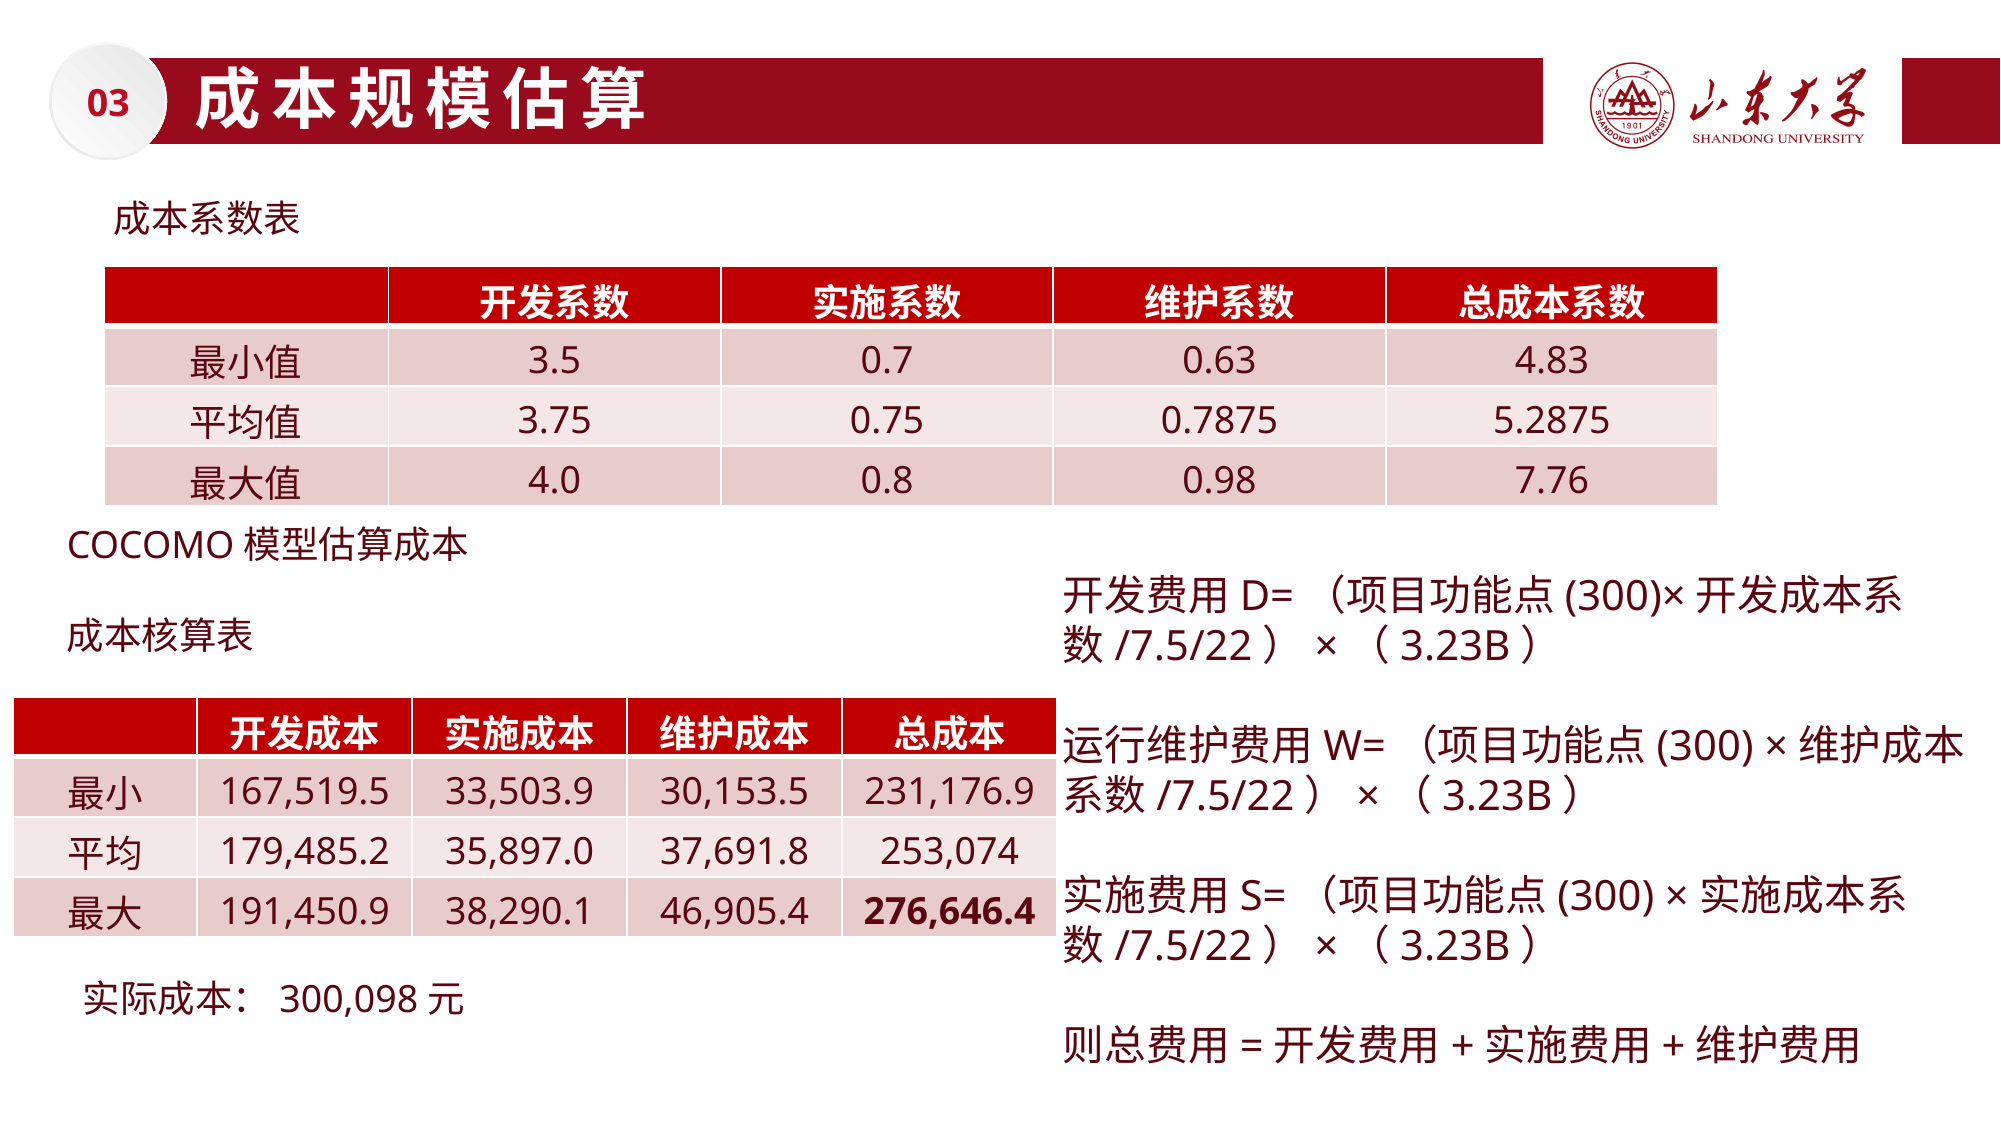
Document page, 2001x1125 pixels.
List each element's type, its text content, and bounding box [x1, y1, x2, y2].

table_header 维护成本 [628, 698, 841, 754]
table_header [105, 267, 388, 323]
table_cell 0.63 [1054, 329, 1385, 385]
table_header 维护系数 [1054, 267, 1385, 323]
table_header 总成本 [843, 698, 1056, 754]
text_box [1902, 49, 2000, 146]
table_cell 最大 [14, 878, 196, 936]
table_cell 0.7875 [1054, 387, 1385, 445]
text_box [49, 42, 168, 160]
table_cell 5.2875 [1387, 387, 1717, 445]
table_cell 0.7 [722, 329, 1052, 385]
table_header 实施成本 [413, 698, 626, 754]
table_cell 最小值 [105, 329, 388, 385]
table_cell 平均值 [105, 387, 388, 445]
table_cell 33,503.9 [413, 759, 626, 816]
picture [1543, 28, 1902, 189]
table_header 开发系数 [389, 267, 720, 323]
table_cell 179,485.2 [198, 818, 411, 876]
text_box 实际成本：300,098元 [68, 967, 735, 1028]
table_cell 3.5 [389, 329, 720, 385]
table_cell 167,519.5 [198, 759, 411, 816]
table_cell 276,646.4 [843, 878, 1056, 936]
text_box COCOMO模型估算成本 [52, 513, 719, 573]
table_header 开发成本 [198, 698, 411, 754]
table_cell 253,074 [843, 818, 1056, 876]
table_cell 0.98 [1054, 447, 1385, 505]
table_cell 0.75 [722, 387, 1052, 445]
table_cell 30,153.5 [628, 759, 841, 816]
text_box 开发费用D=（项目功能点(300)×开发成本系数/7.5/22）×（3.23B） 运行维护费用W=（项目功能点(300) ×维护成本系数/7.5/22）×（3.23B） 实施费用S=（项目功能点(300) ×实施成本系数/7.5/22）×（3.23B） 则总费用=开发费用+实施费用+维护费用 [1048, 561, 2000, 1125]
table_cell 4.0 [389, 447, 720, 505]
text_box 成本核算表 [52, 604, 422, 665]
text_box 成本系数表 [98, 187, 766, 248]
table_cell 4.83 [1387, 329, 1717, 385]
table_cell 0.8 [722, 447, 1052, 505]
table_cell 最大值 [105, 447, 388, 505]
table_cell 46,905.4 [628, 878, 841, 936]
table_cell 37,691.8 [628, 818, 841, 876]
table_cell 35,897.0 [413, 818, 626, 876]
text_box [168, 49, 1543, 146]
table_header 实施系数 [722, 267, 1052, 323]
table_cell 最小 [14, 759, 196, 816]
table_cell 3.75 [389, 387, 720, 445]
table_cell 231,176.9 [843, 759, 1056, 816]
table_cell 7.76 [1387, 447, 1717, 505]
table_cell 38,290.1 [413, 878, 626, 936]
table_cell 平均 [14, 818, 196, 876]
table_header 总成本系数 [1387, 267, 1717, 323]
table_cell 191,450.9 [198, 878, 411, 936]
table_header [14, 698, 196, 754]
